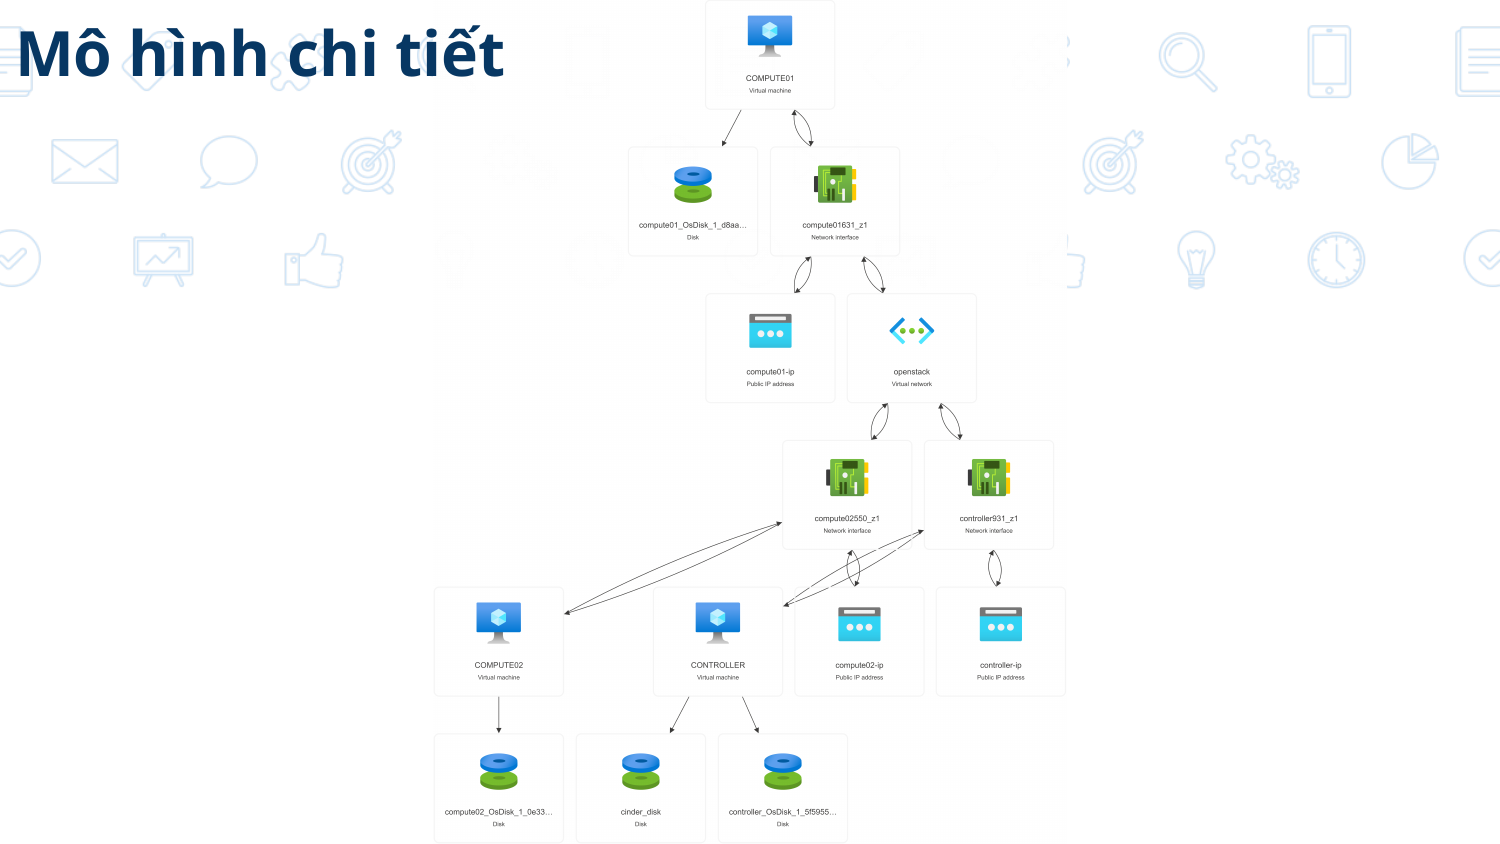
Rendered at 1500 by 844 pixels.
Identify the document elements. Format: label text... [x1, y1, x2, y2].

picture [433, 0, 1067, 844]
title Mô hình chi tiết [0, 0, 431, 105]
